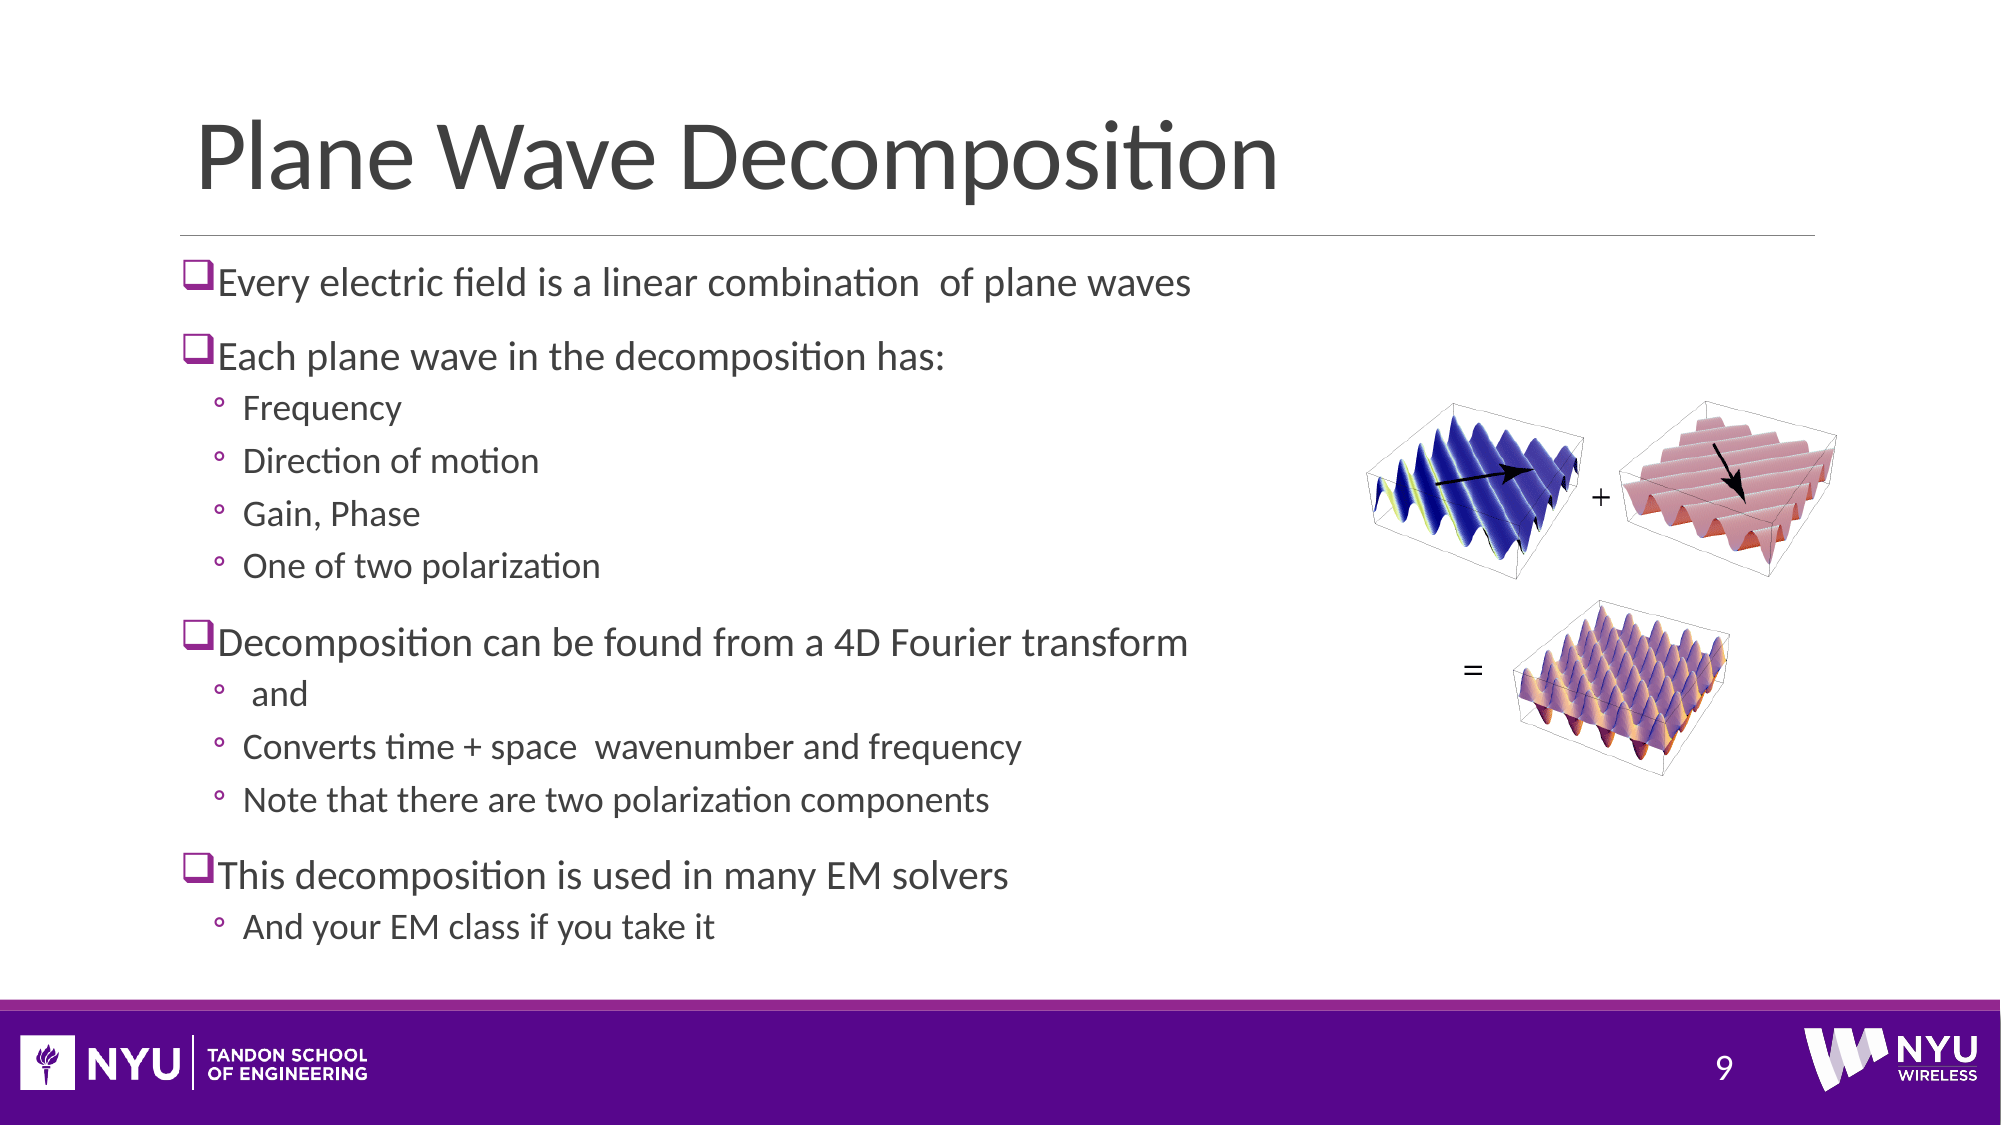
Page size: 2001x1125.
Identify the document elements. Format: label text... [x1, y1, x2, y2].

picture [1343, 362, 1873, 804]
title Plane Wave Decomposition [180, 47, 1830, 218]
slide_number 9 [1533, 1035, 1749, 1096]
